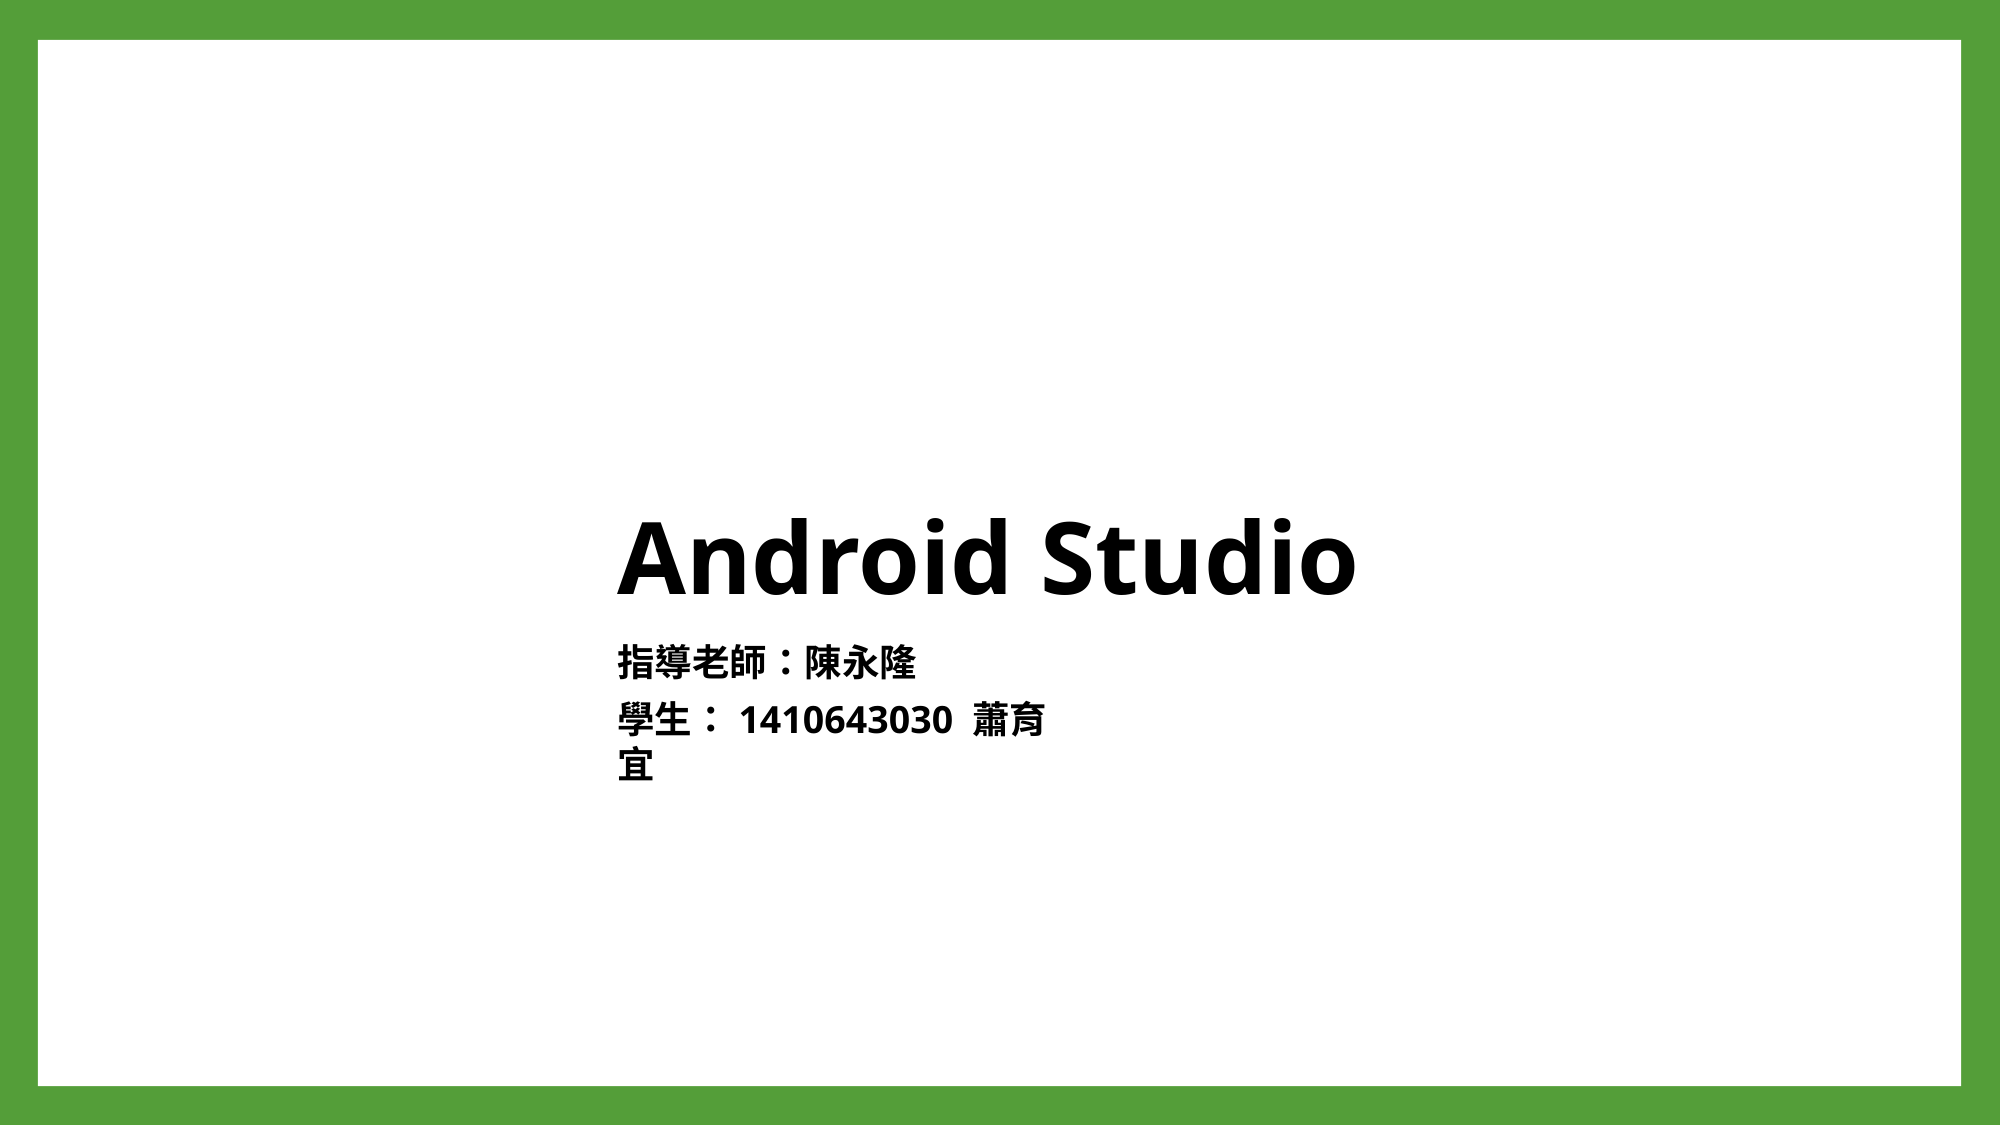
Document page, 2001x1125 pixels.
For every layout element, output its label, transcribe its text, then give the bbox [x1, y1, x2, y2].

text_box 指導老師：陳永隆 學生：1410643030 蕭育宜 [602, 631, 1097, 794]
text_box Android Studio [602, 464, 1398, 661]
